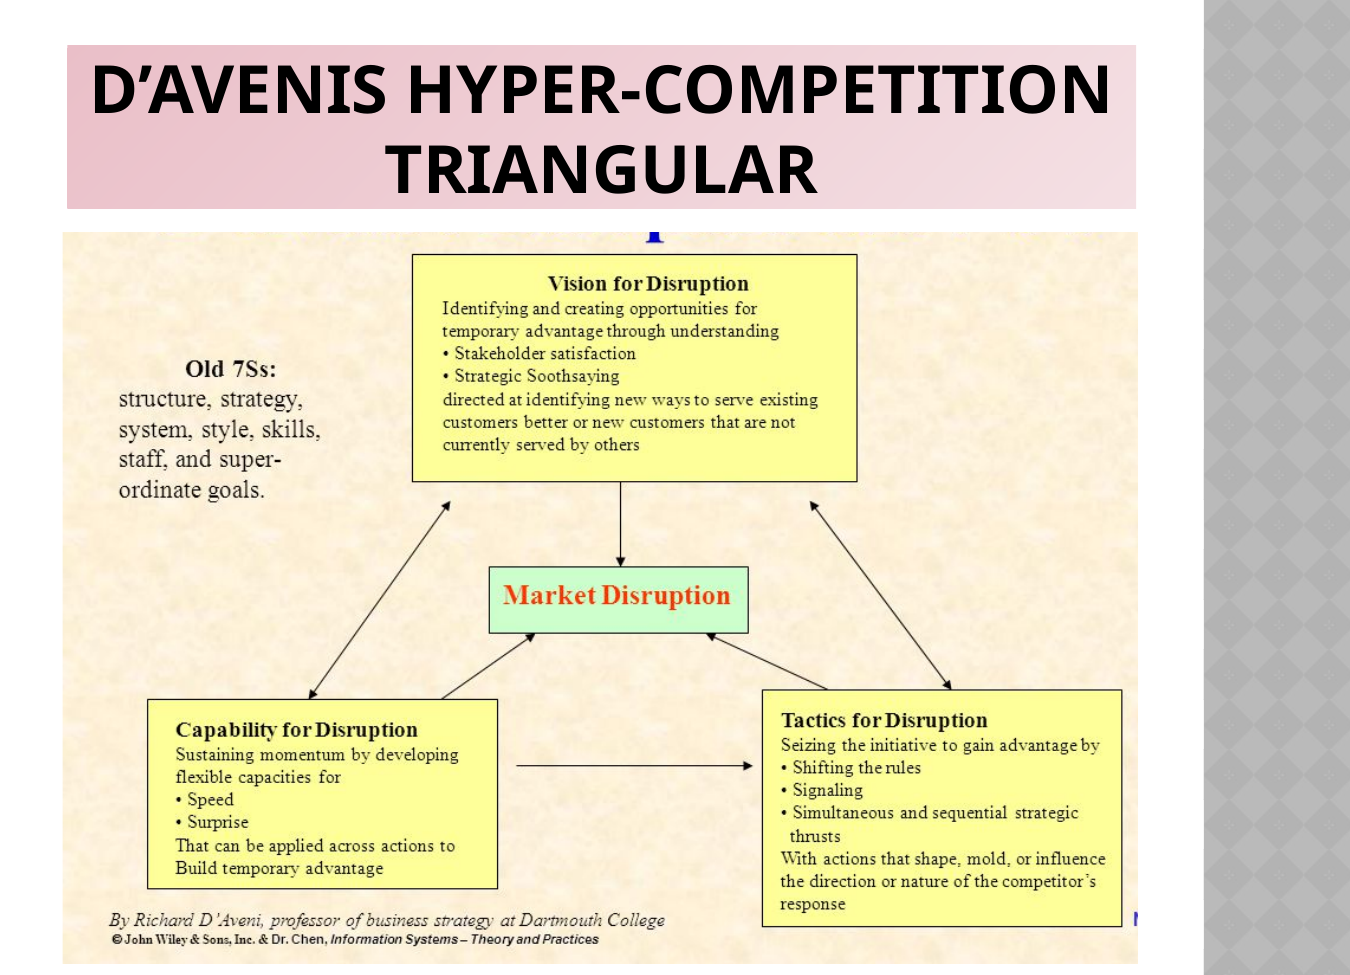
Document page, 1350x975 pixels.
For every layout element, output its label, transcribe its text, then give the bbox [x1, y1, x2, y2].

title D’Avenis Hyper-competition Triangular [67, 45, 1137, 209]
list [62, 232, 1139, 965]
